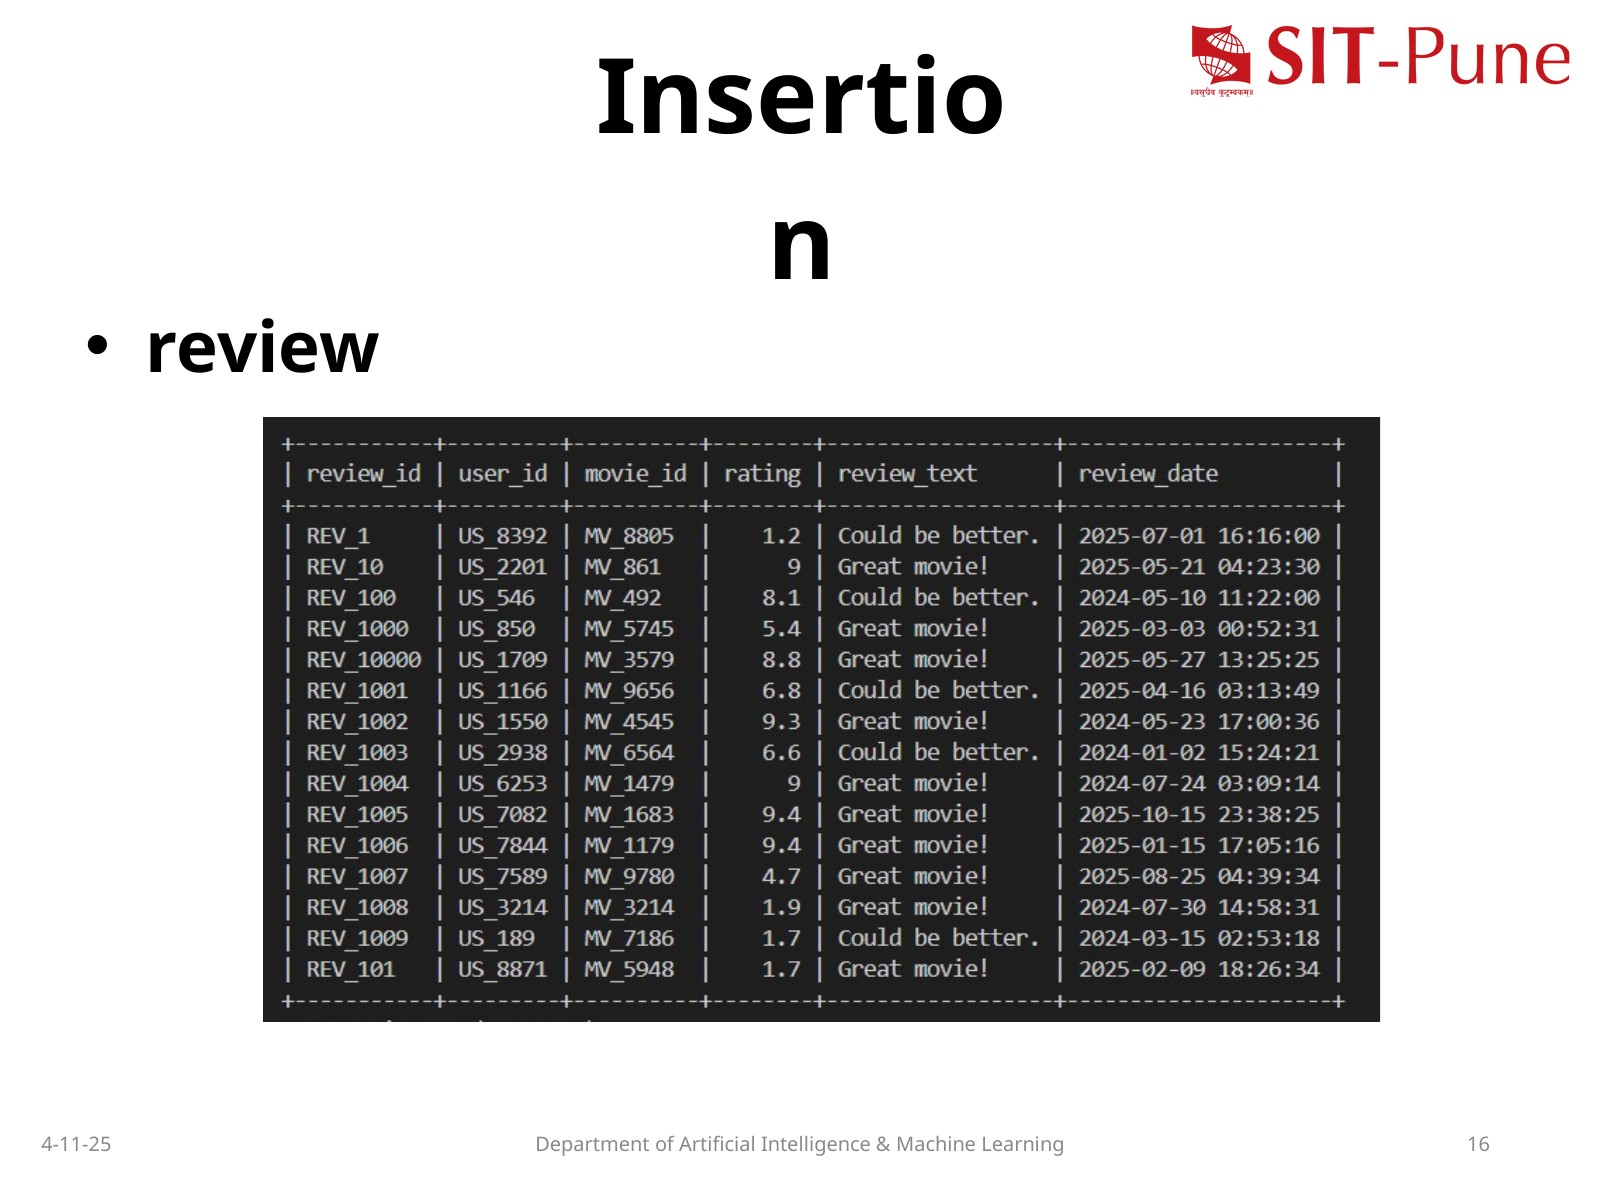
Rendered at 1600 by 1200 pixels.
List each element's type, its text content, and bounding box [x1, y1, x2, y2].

text_box Insertion [570, 8, 1033, 300]
text_box [263, 417, 1381, 1022]
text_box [1129, 1111, 1491, 1177]
text_box review [25, 286, 982, 387]
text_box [529, 1111, 1071, 1177]
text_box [41, 1111, 402, 1177]
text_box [1190, 25, 1570, 97]
